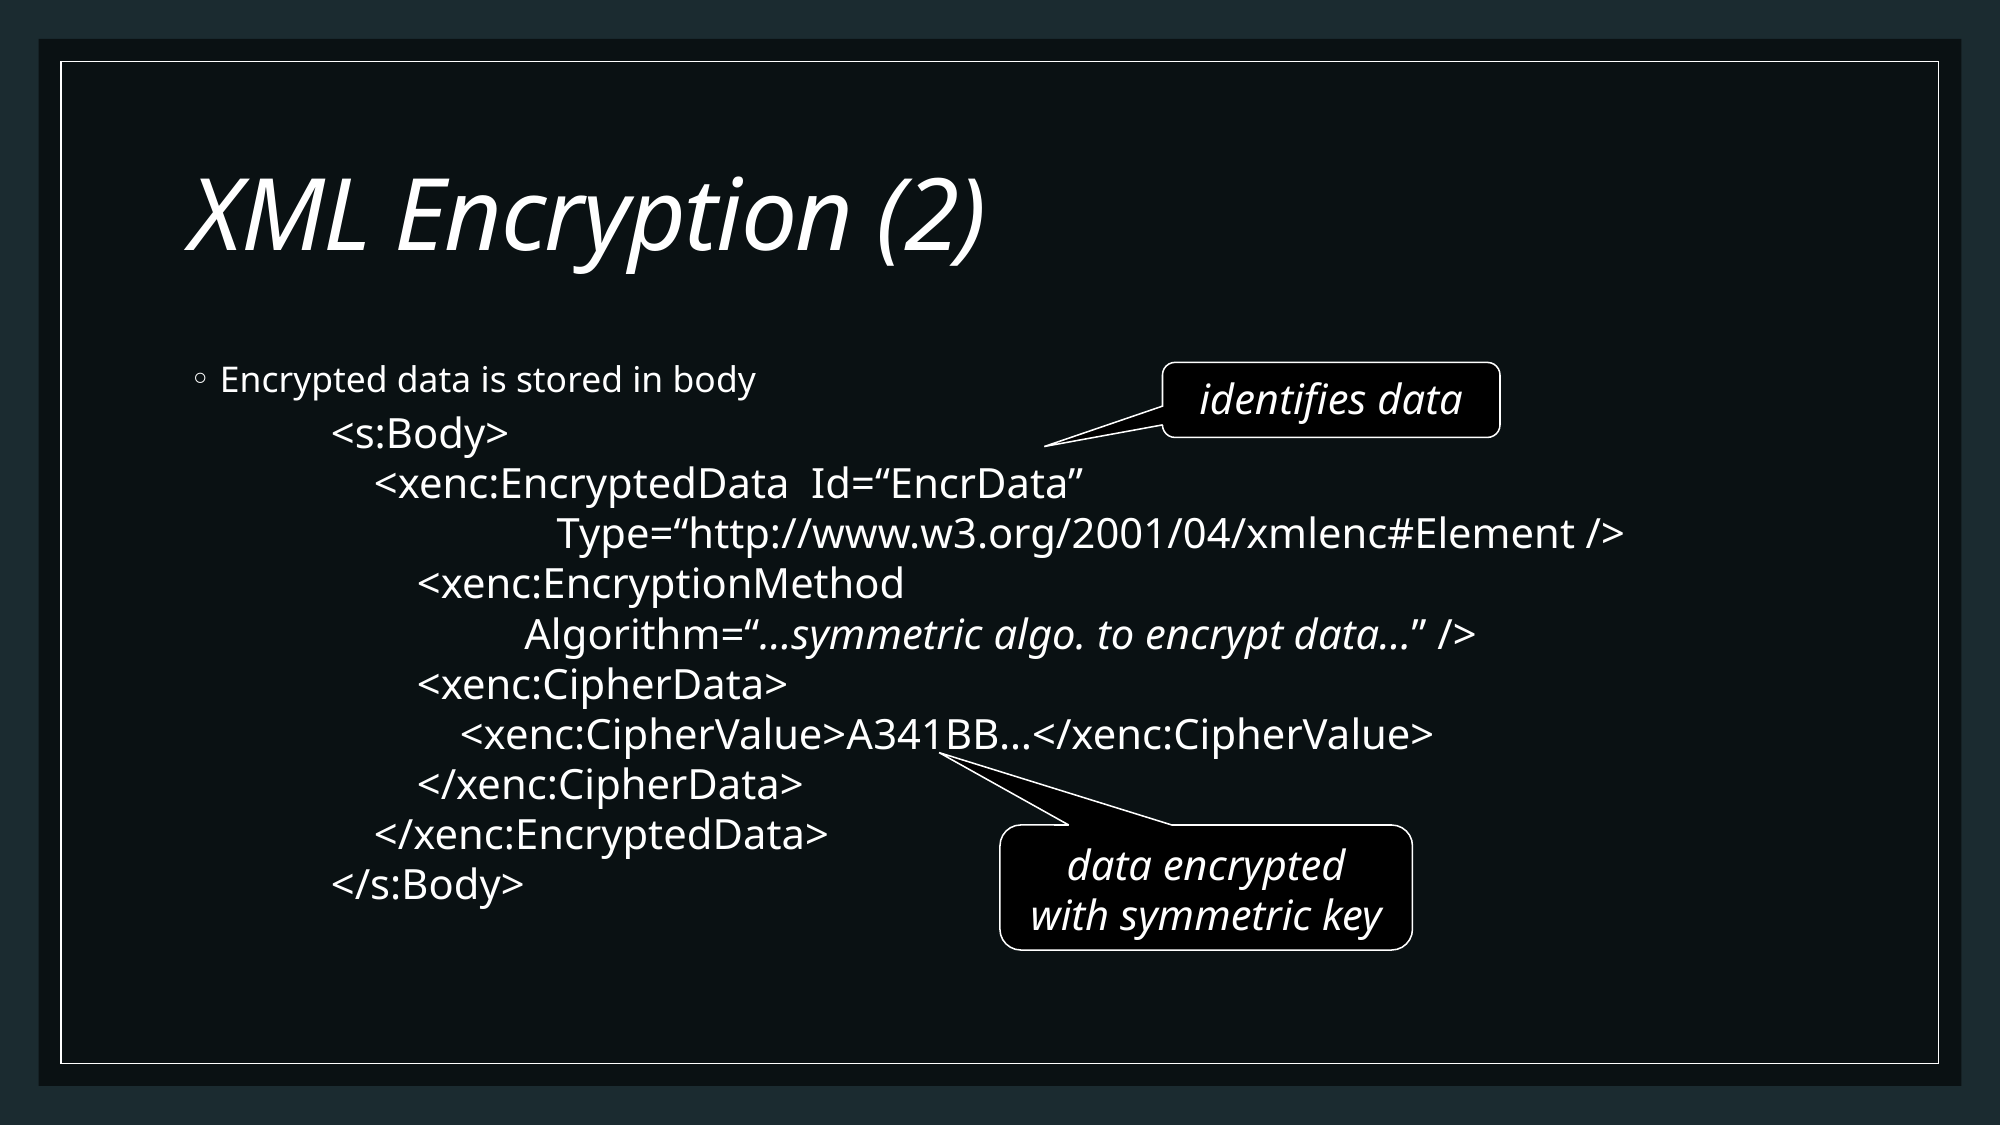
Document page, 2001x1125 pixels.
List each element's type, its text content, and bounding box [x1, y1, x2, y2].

title XML Encryption (2) [174, 105, 1825, 331]
text_box identifies data [1044, 362, 1501, 447]
text_box data encrypted with symmetric key [939, 752, 1413, 951]
text_box <s:Body> <xenc:EncryptedData Id=“EncrData” Type=“http://www.w3.org/2001/04/xmlenc#Element /> <xenc:EncryptionMethod Algorithm=“…symmetric algo. to encrypt data…” /> <xenc:CipherData> <xenc:CipherValue>A341BB…</xenc:CipherValue> </xenc:CipherData> </xenc:EncryptedData> </s:Body> [316, 399, 1641, 915]
list Encrypted data is stored in body [174, 345, 1825, 977]
